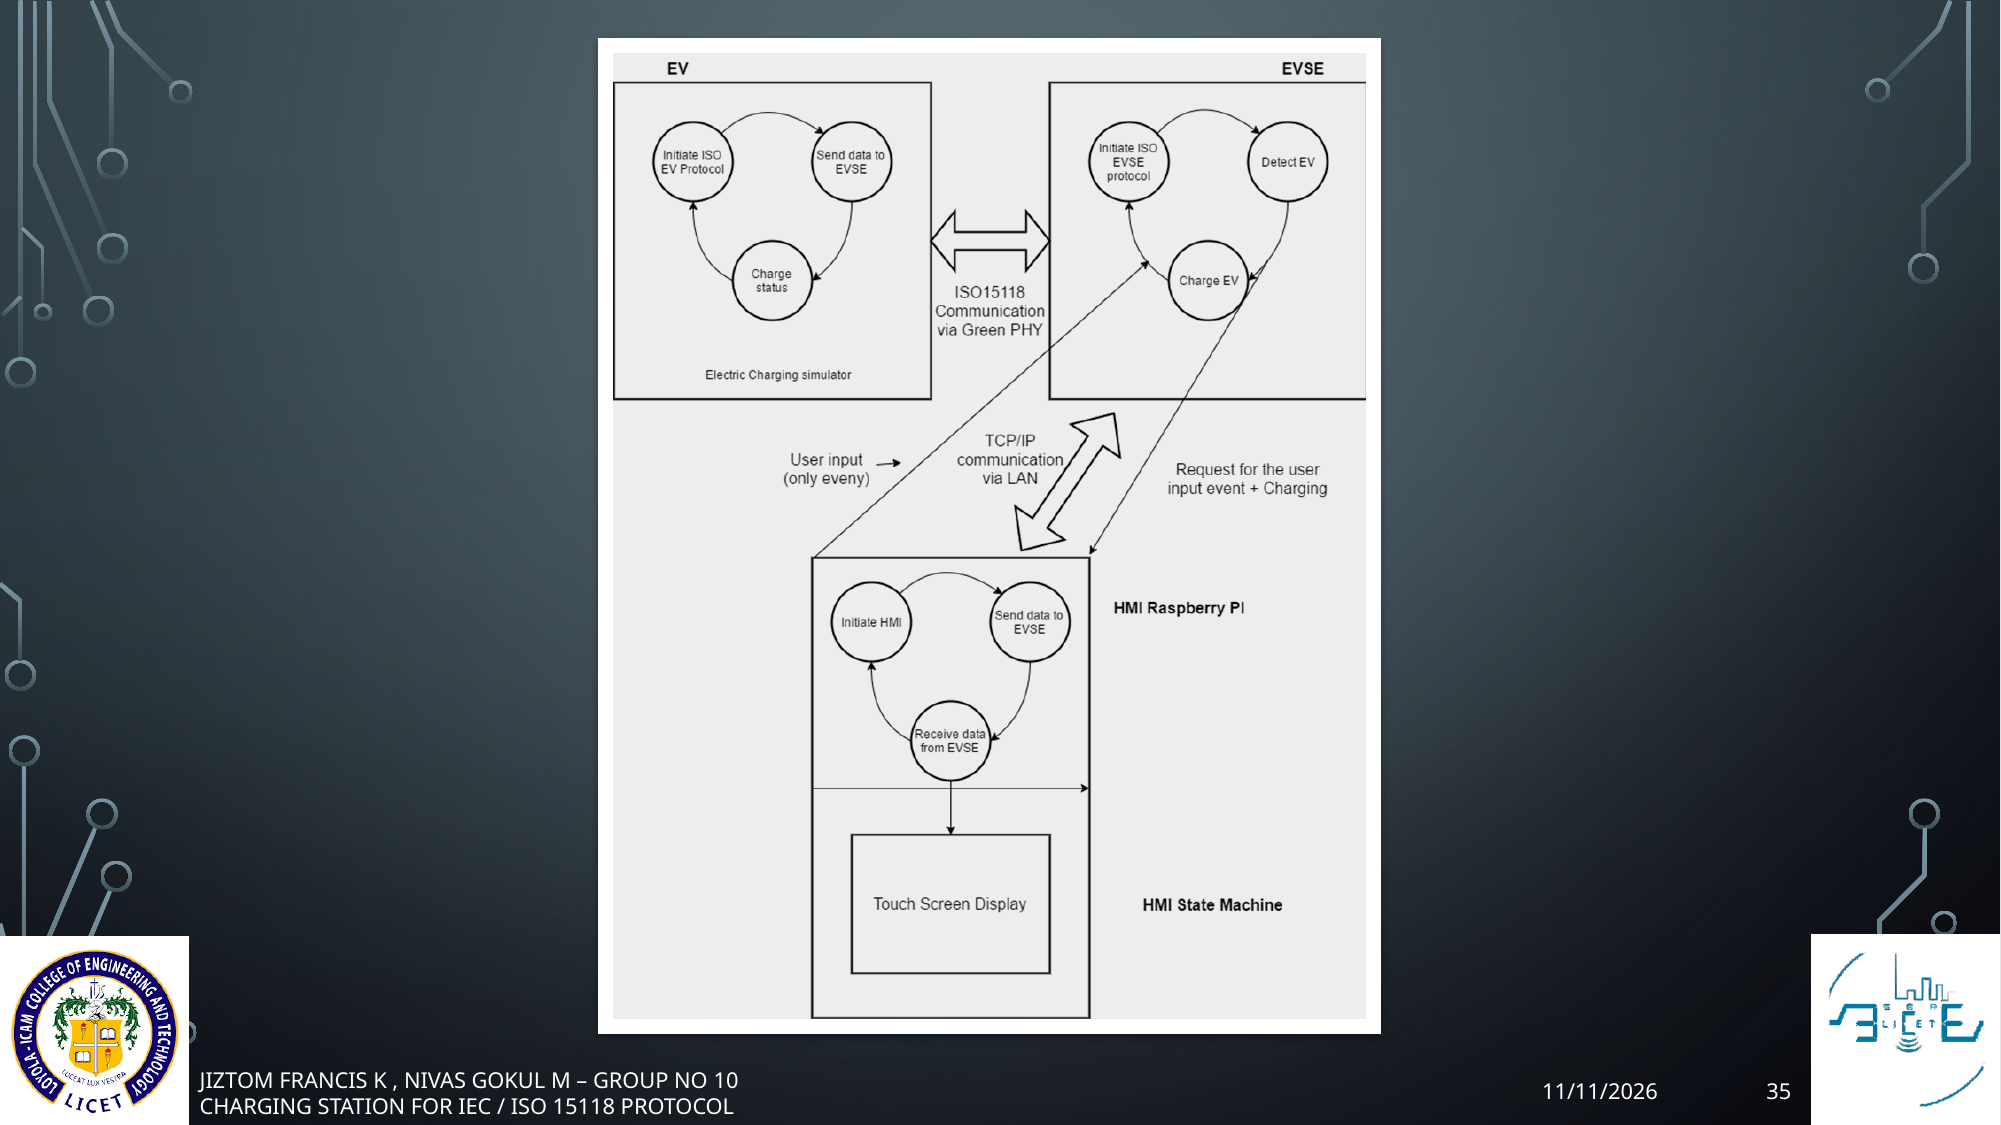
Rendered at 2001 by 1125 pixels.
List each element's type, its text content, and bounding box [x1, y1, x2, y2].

picture [0, 936, 189, 1125]
picture [1810, 934, 2001, 1125]
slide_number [1222, 1062, 1673, 1123]
slide_number 35 [1679, 1062, 1807, 1123]
picture [612, 52, 1367, 1020]
footer JIZTOM FRANCIS K , NIVAS GOKUL M – GROUP NO 10 CHARGING STATION FOR IEC / ISO 15118 PROTOCOL [184, 1062, 1209, 1123]
